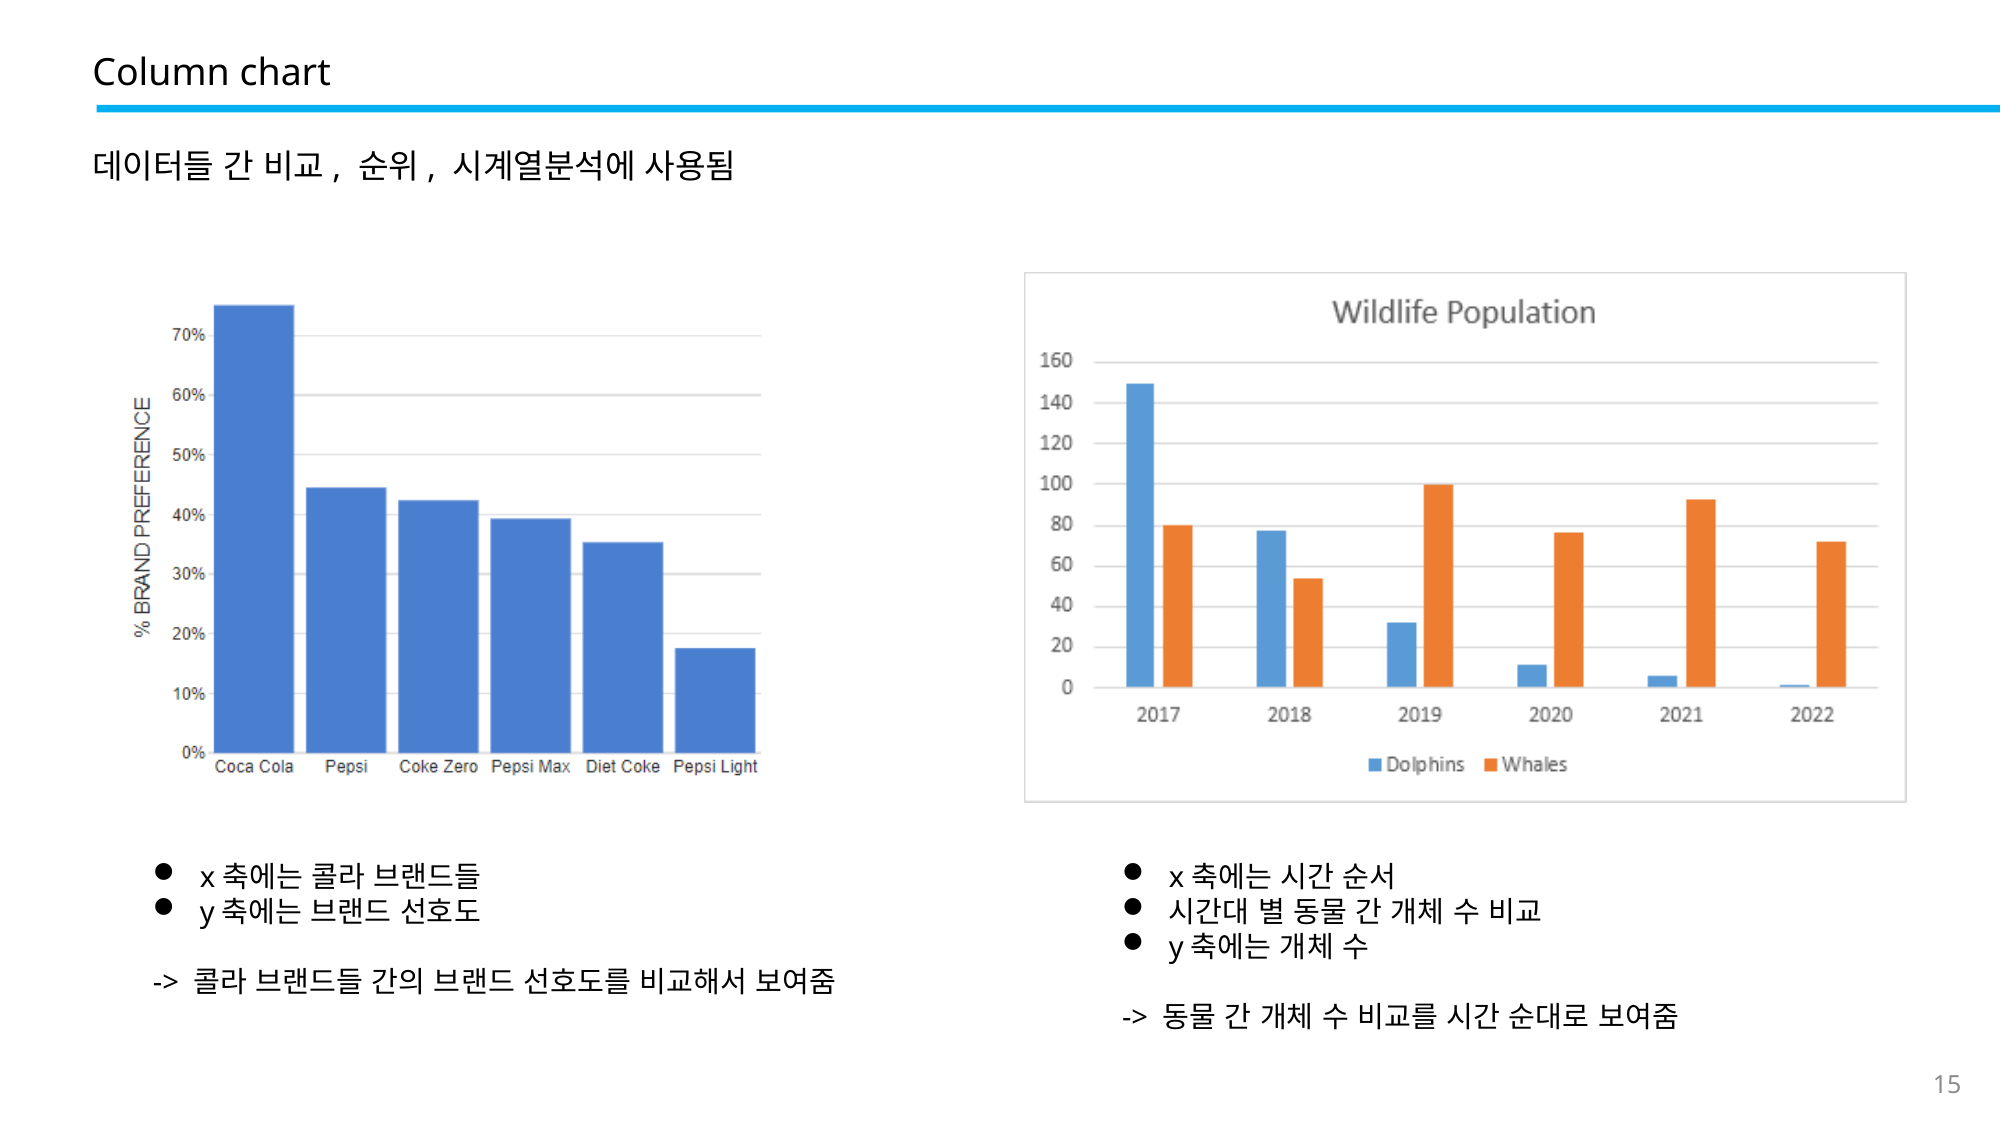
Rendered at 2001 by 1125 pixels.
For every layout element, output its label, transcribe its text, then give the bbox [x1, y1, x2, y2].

text_box 데이터들 간 비교, 순위, 시계열분석에 사용됨 [77, 138, 1265, 233]
text_box x축에는 시간 순서 시간대 별 동물 간 개체 수 비교 y축에는 개체 수 -> 동물 간 개체 수 비교를 시간 순대로 보여줌 [1107, 850, 1942, 1041]
slide_number 15 [1526, 1056, 1977, 1116]
text_box Column chart [77, 40, 984, 101]
picture [1024, 272, 1907, 803]
picture [122, 292, 778, 788]
text_box [96, 104, 2000, 113]
text_box x축에는 콜라 브랜드들 y축에는 브랜드 선호도 -> 콜라 브랜드들 간의 브랜드 선호도를 비교해서 보여줌 [138, 850, 924, 1006]
